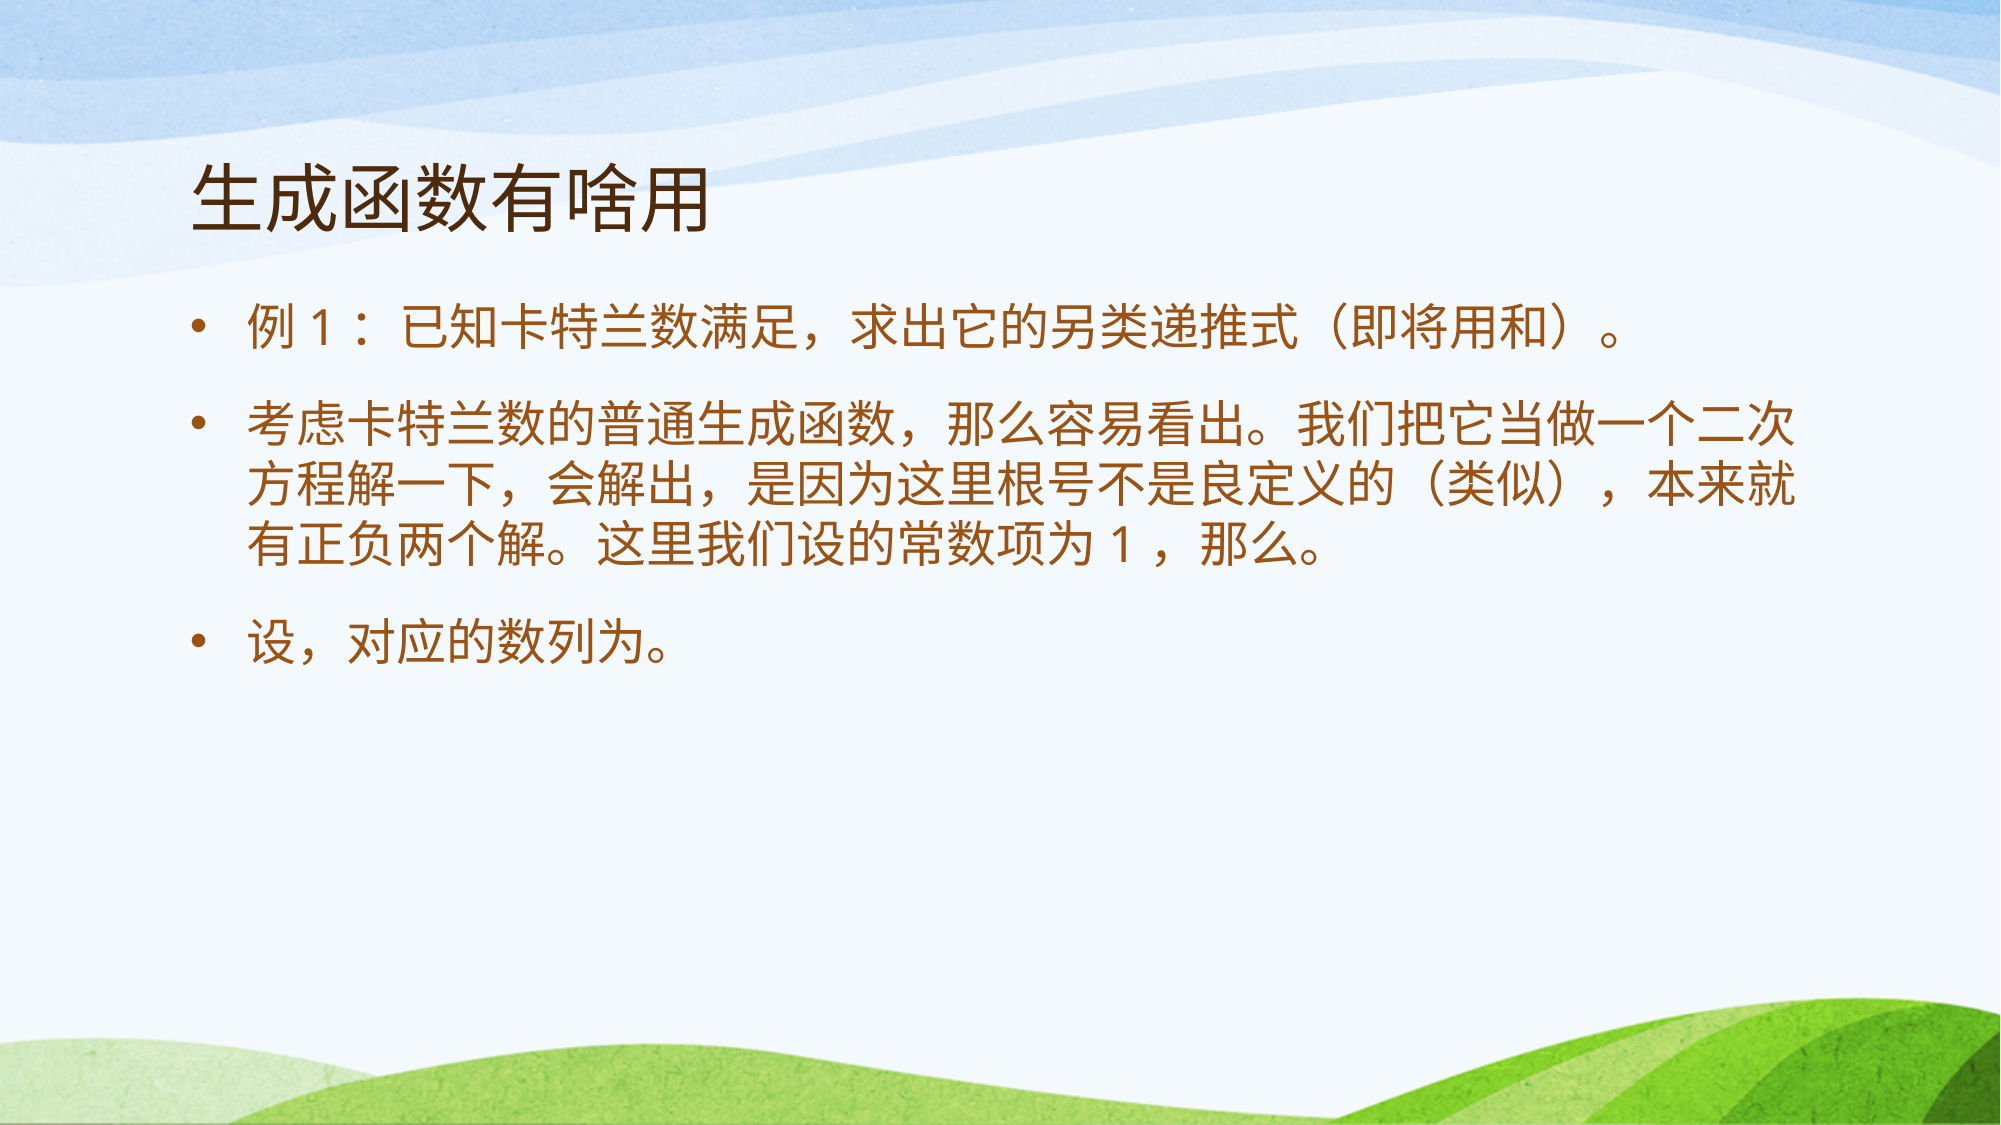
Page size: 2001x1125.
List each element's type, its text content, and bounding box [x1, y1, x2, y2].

picture [0, 0, 2001, 1125]
title 生成函数有啥用 [174, 50, 1825, 250]
